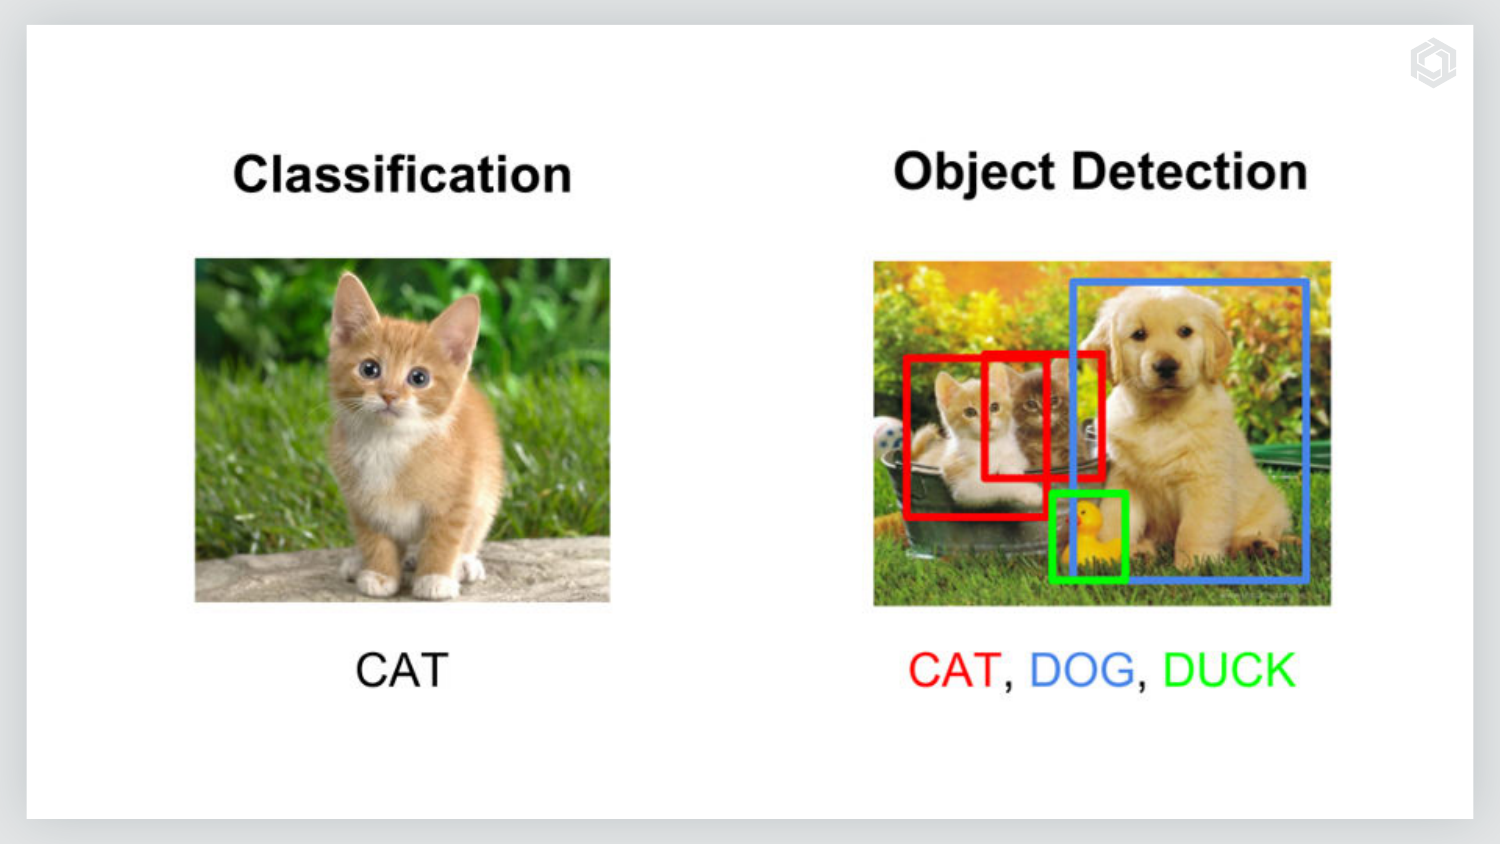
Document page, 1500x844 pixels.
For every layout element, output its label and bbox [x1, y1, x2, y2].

picture [124, 62, 1376, 781]
